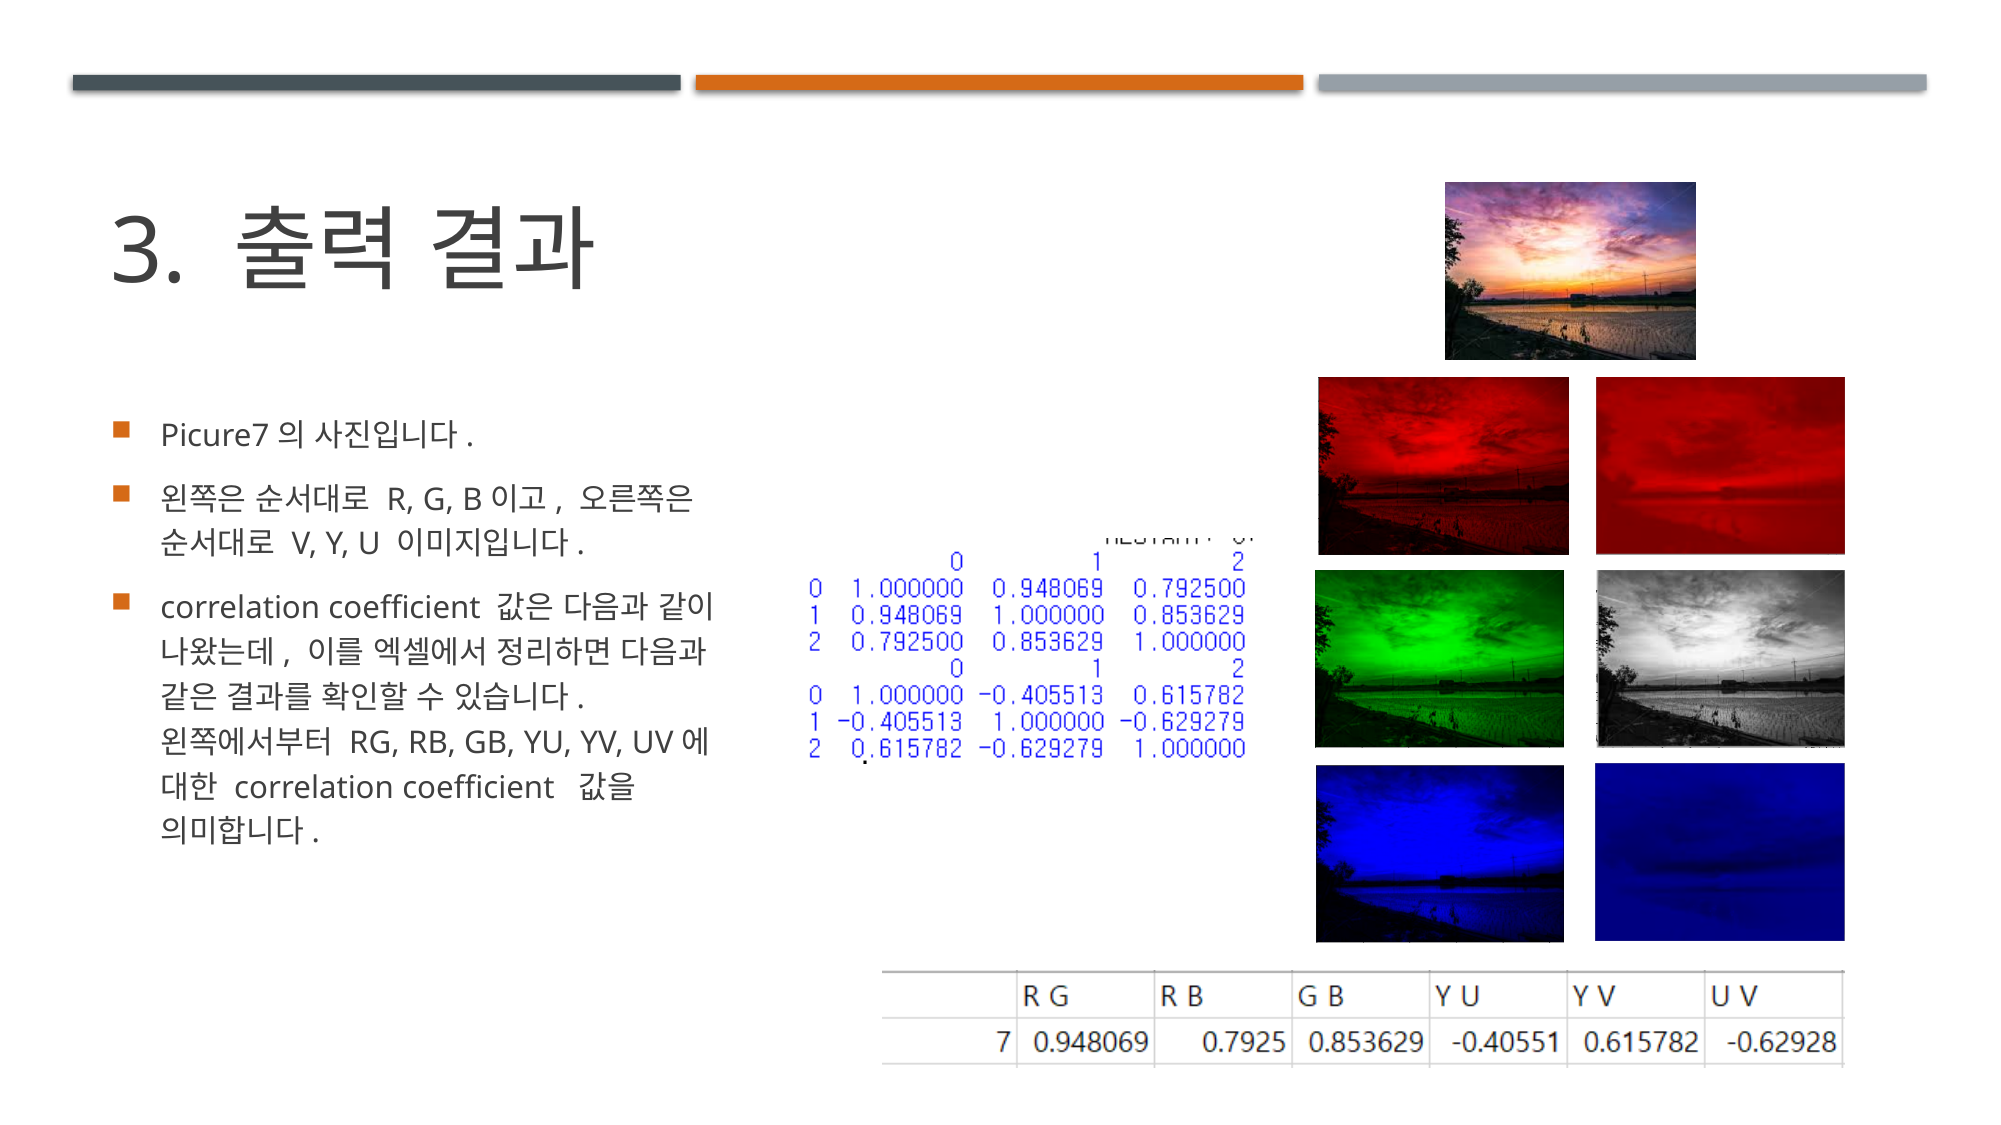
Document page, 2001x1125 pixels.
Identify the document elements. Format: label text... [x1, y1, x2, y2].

picture [1315, 765, 1565, 944]
list Picure7의 사진입니다. 왼쪽은 순서대로 R, G, B이고, 오른쪽은 순서대로 V, Y, U 이미지입니다. correlation coefficient 값은 다음과 같이 나왔는데, 이를 엑셀에서 정리하면 다음과 같은 결과를 확인할 수 있습니다. 왼쪽에서부터 RG, RB, GB, YU, YV, UV에 대한 correlation coefficient 값을 의미합니다. [95, 330, 771, 927]
picture [1595, 569, 1846, 748]
picture [1318, 376, 1569, 556]
picture [1594, 762, 1846, 941]
picture [1442, 181, 1698, 360]
picture [1595, 376, 1846, 556]
title 3. 출력 결과 [95, 115, 1905, 311]
picture [801, 537, 1262, 764]
picture [1314, 569, 1565, 748]
picture [881, 969, 1846, 1068]
